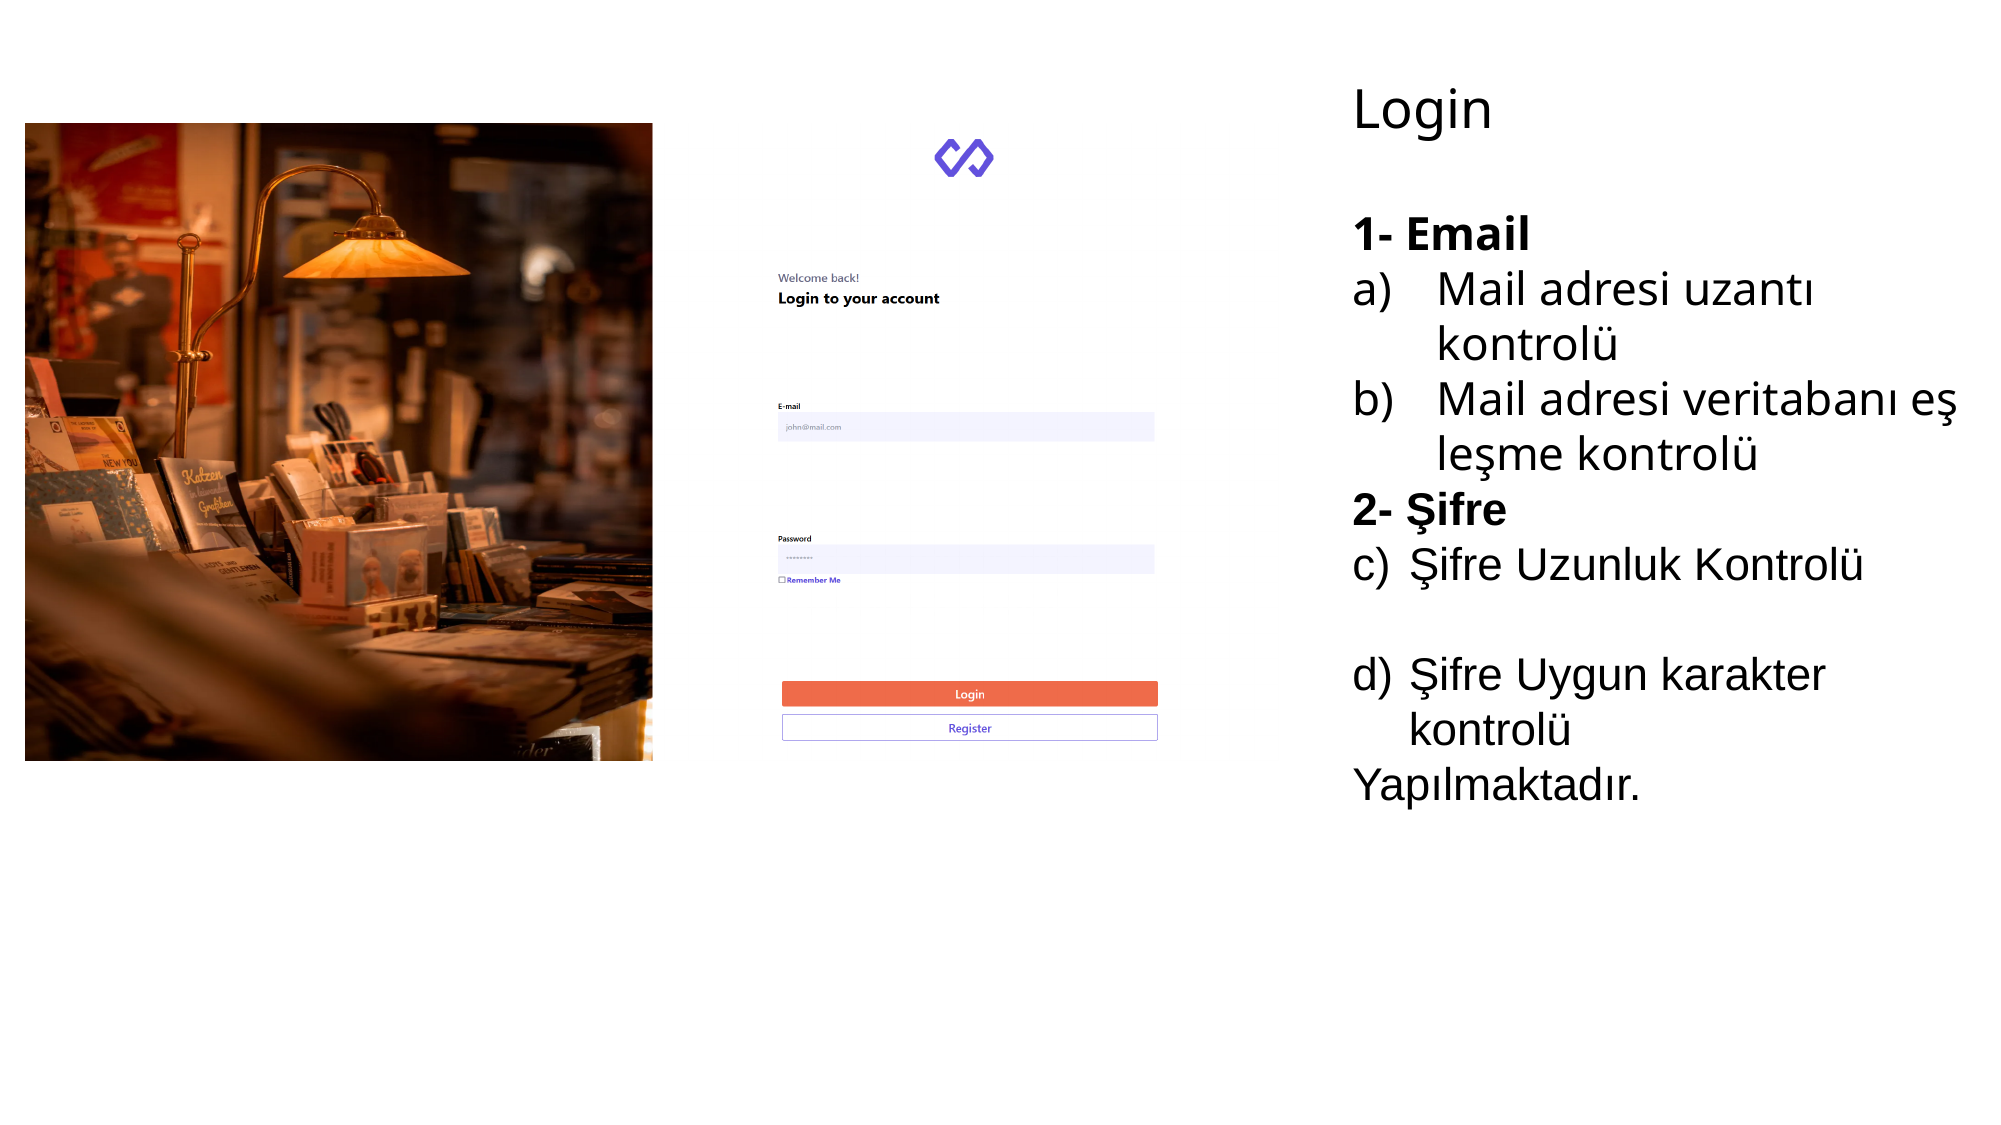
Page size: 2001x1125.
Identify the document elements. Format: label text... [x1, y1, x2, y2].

picture [25, 123, 1280, 761]
text_box Login [1337, 66, 1860, 197]
text_box 1- Email Mail adresi uzantı kontrolü Mail adresi veritabanı eşleşme kontrolü 2- Şifre Şifre Uzunluk Kontrolü Şifre Uygun karakter kontrolü Yapılmaktadır. [1337, 197, 1982, 882]
